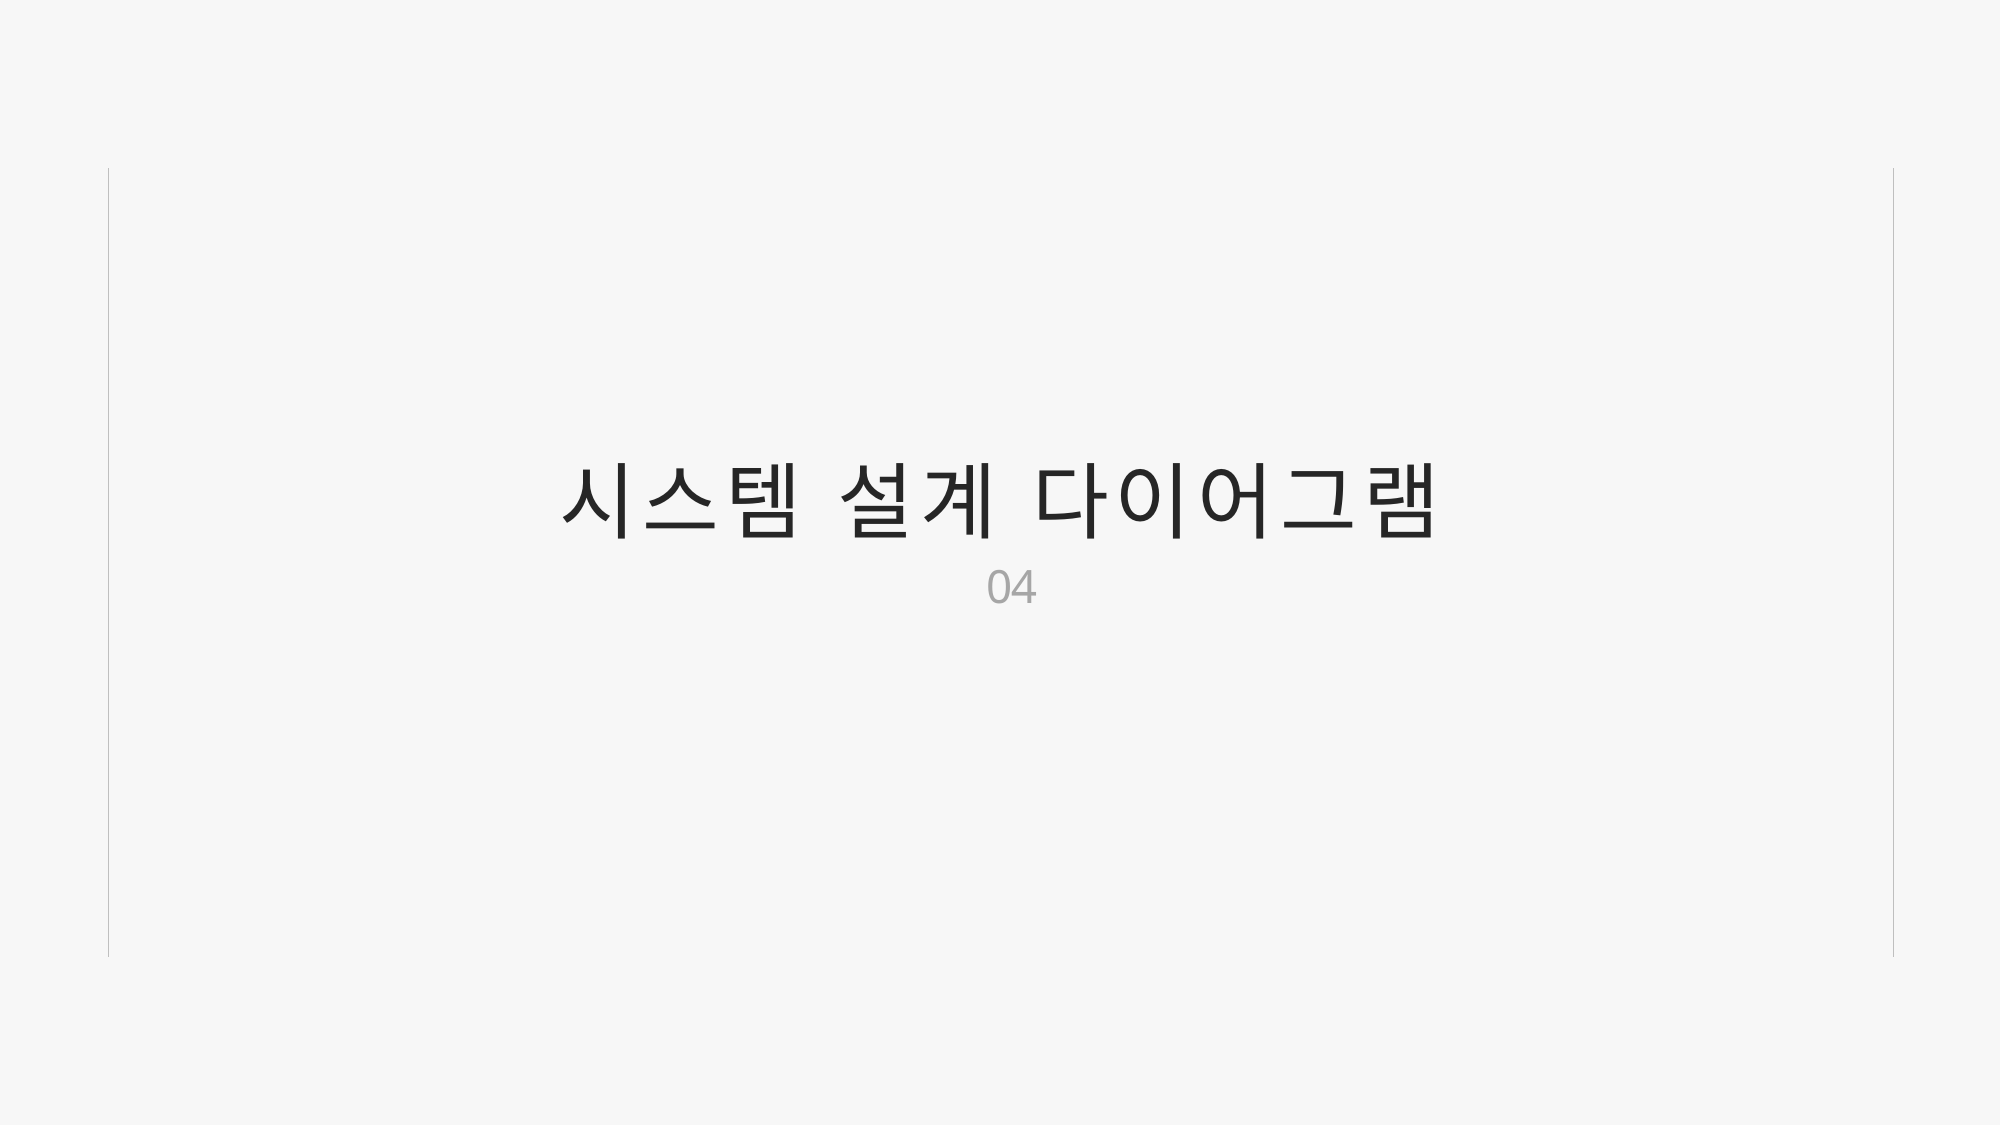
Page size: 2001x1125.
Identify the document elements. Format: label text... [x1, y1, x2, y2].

text_box 04 [633, 554, 1390, 616]
text_box 시스템 설계 다이어그램 [344, 440, 1656, 558]
